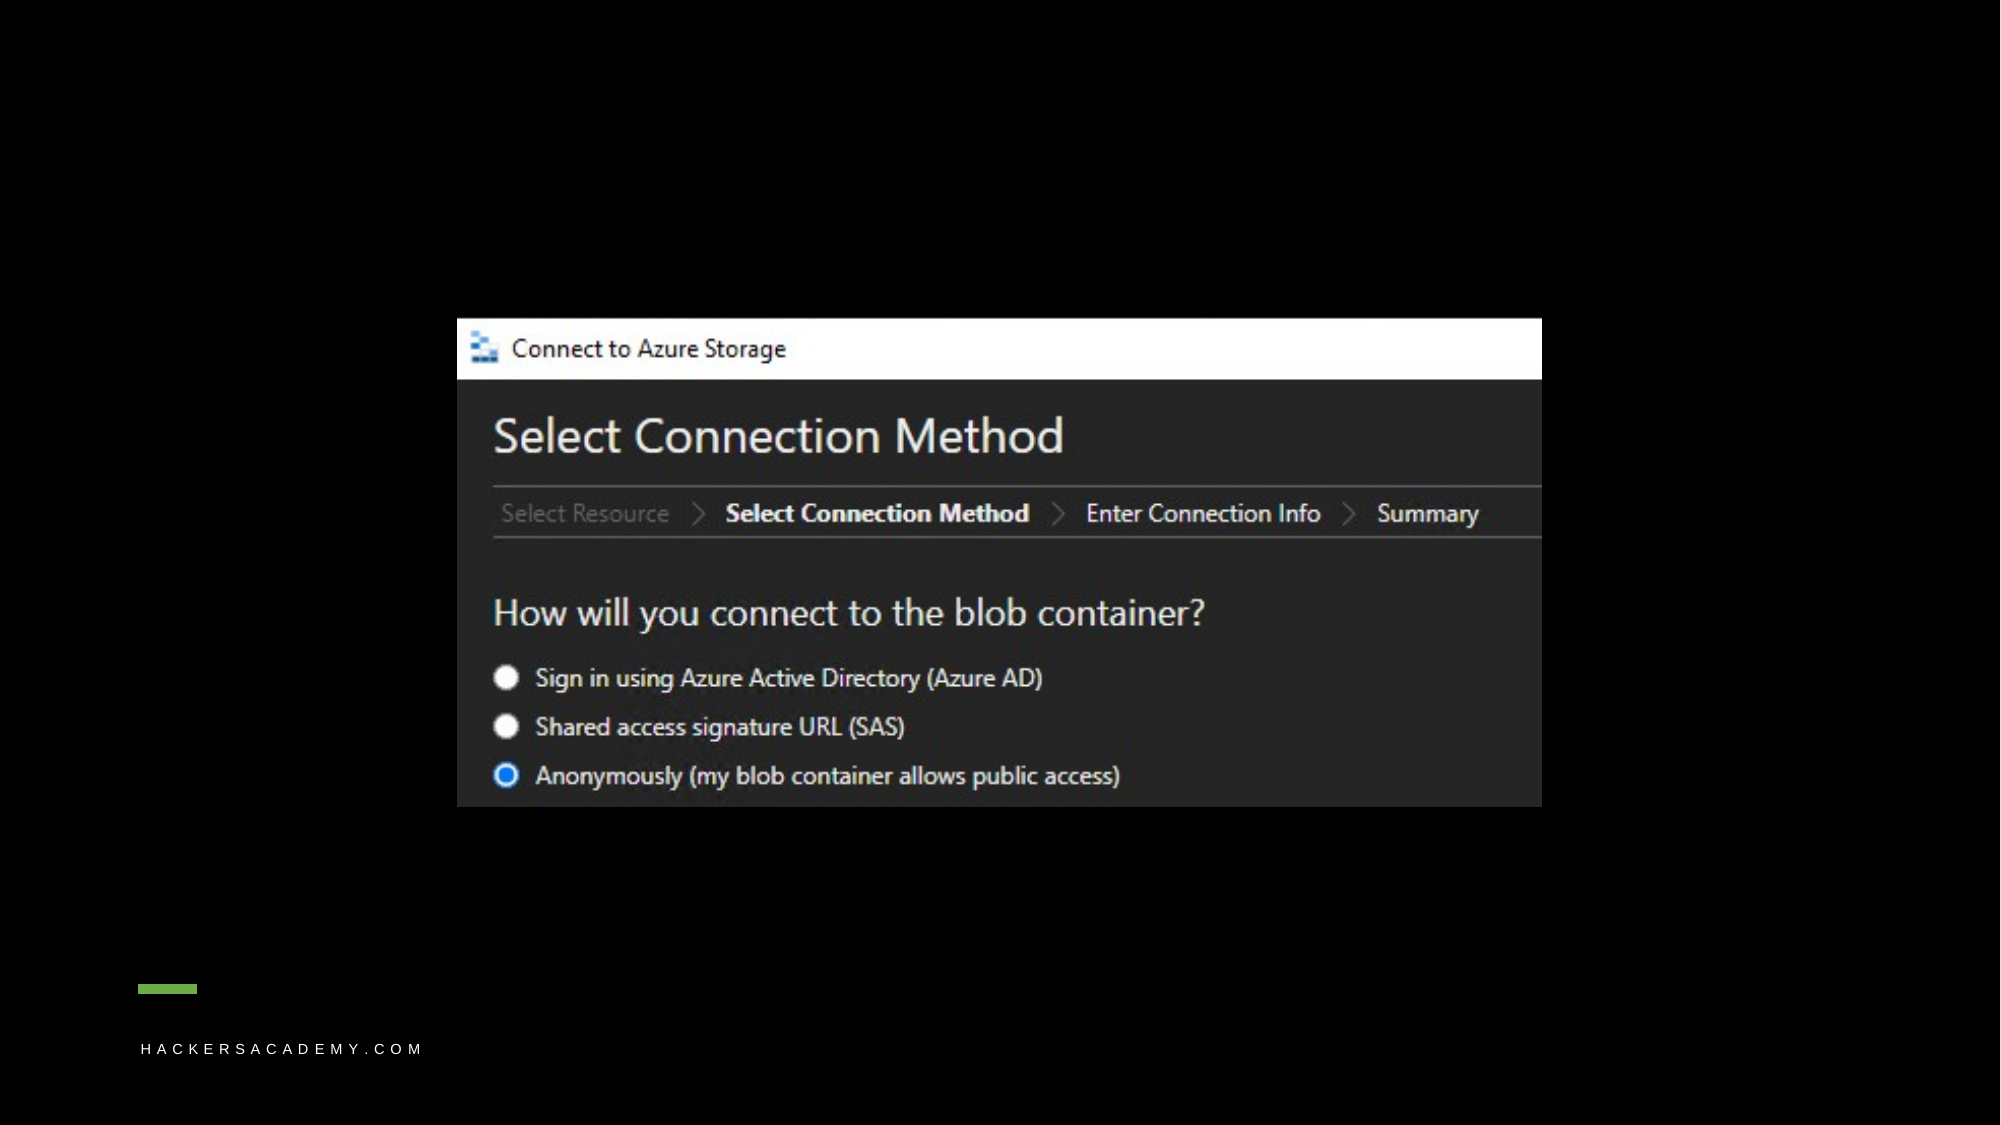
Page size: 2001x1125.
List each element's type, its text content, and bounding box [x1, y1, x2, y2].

picture [457, 317, 1543, 808]
footer H A C K E R S A C A D E M Y . C O M [138, 1039, 426, 1125]
